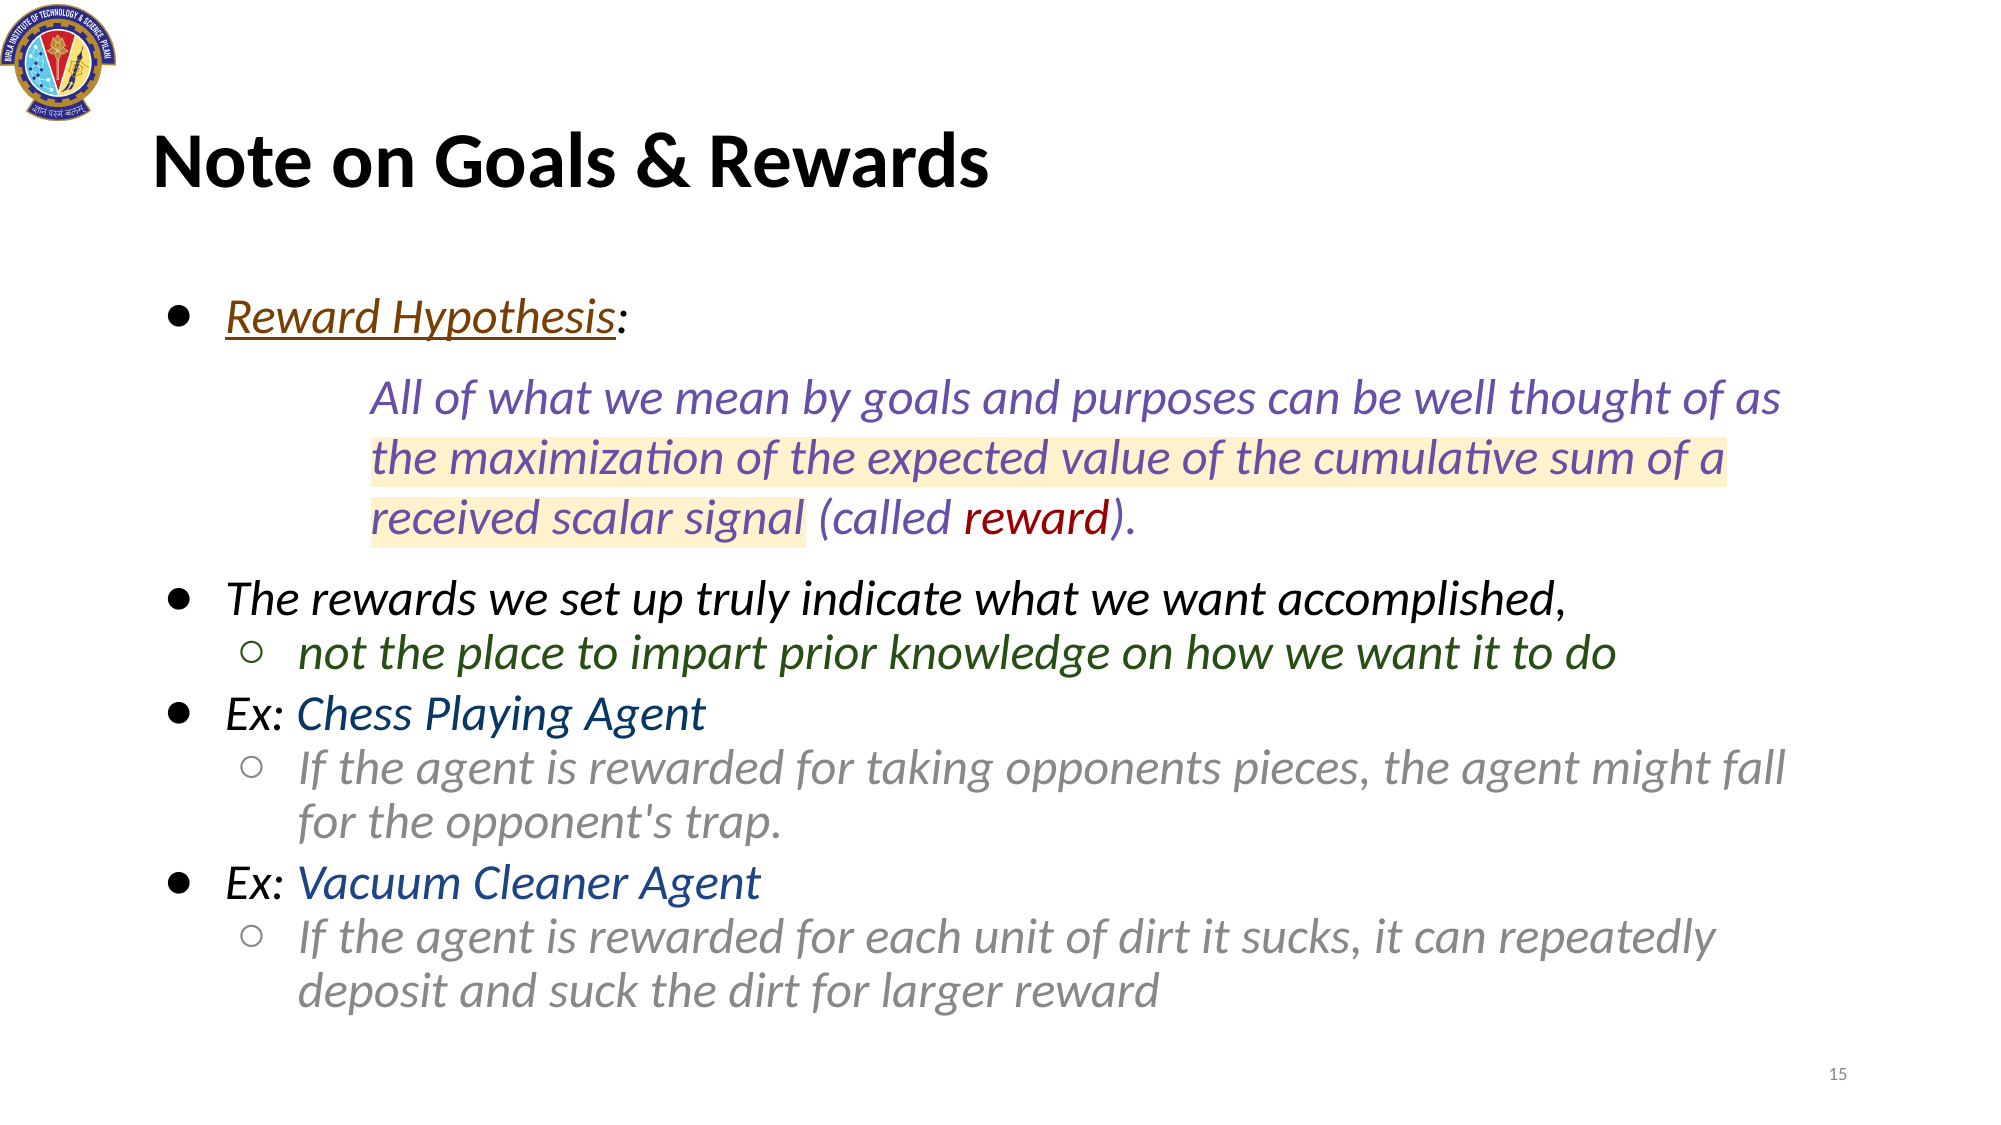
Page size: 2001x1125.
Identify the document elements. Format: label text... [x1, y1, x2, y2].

picture [0, 4, 116, 121]
list Reward Hypothesis: All of what we mean by goals and purposes can be well thought of as the maximization of the expected value of the cumulative sum of a received scalar signal (called reward). The rewards we set up truly indicate what we want accomplished, not the place to impart prior knowledge on how we want it to do Ex: Chess Playing Agent If the agent is rewarded for taking opponents pieces, the agent might fall for the opponent's trap. Ex: Vacuum Cleaner Agent If the agent is rewarded for each unit of dirt it sucks, it can repeatedly deposit and suck the dirt for larger reward [137, 275, 1863, 1028]
title Note on Goals & Rewards [137, 59, 1863, 265]
slide_number 15 [1412, 1042, 1863, 1103]
